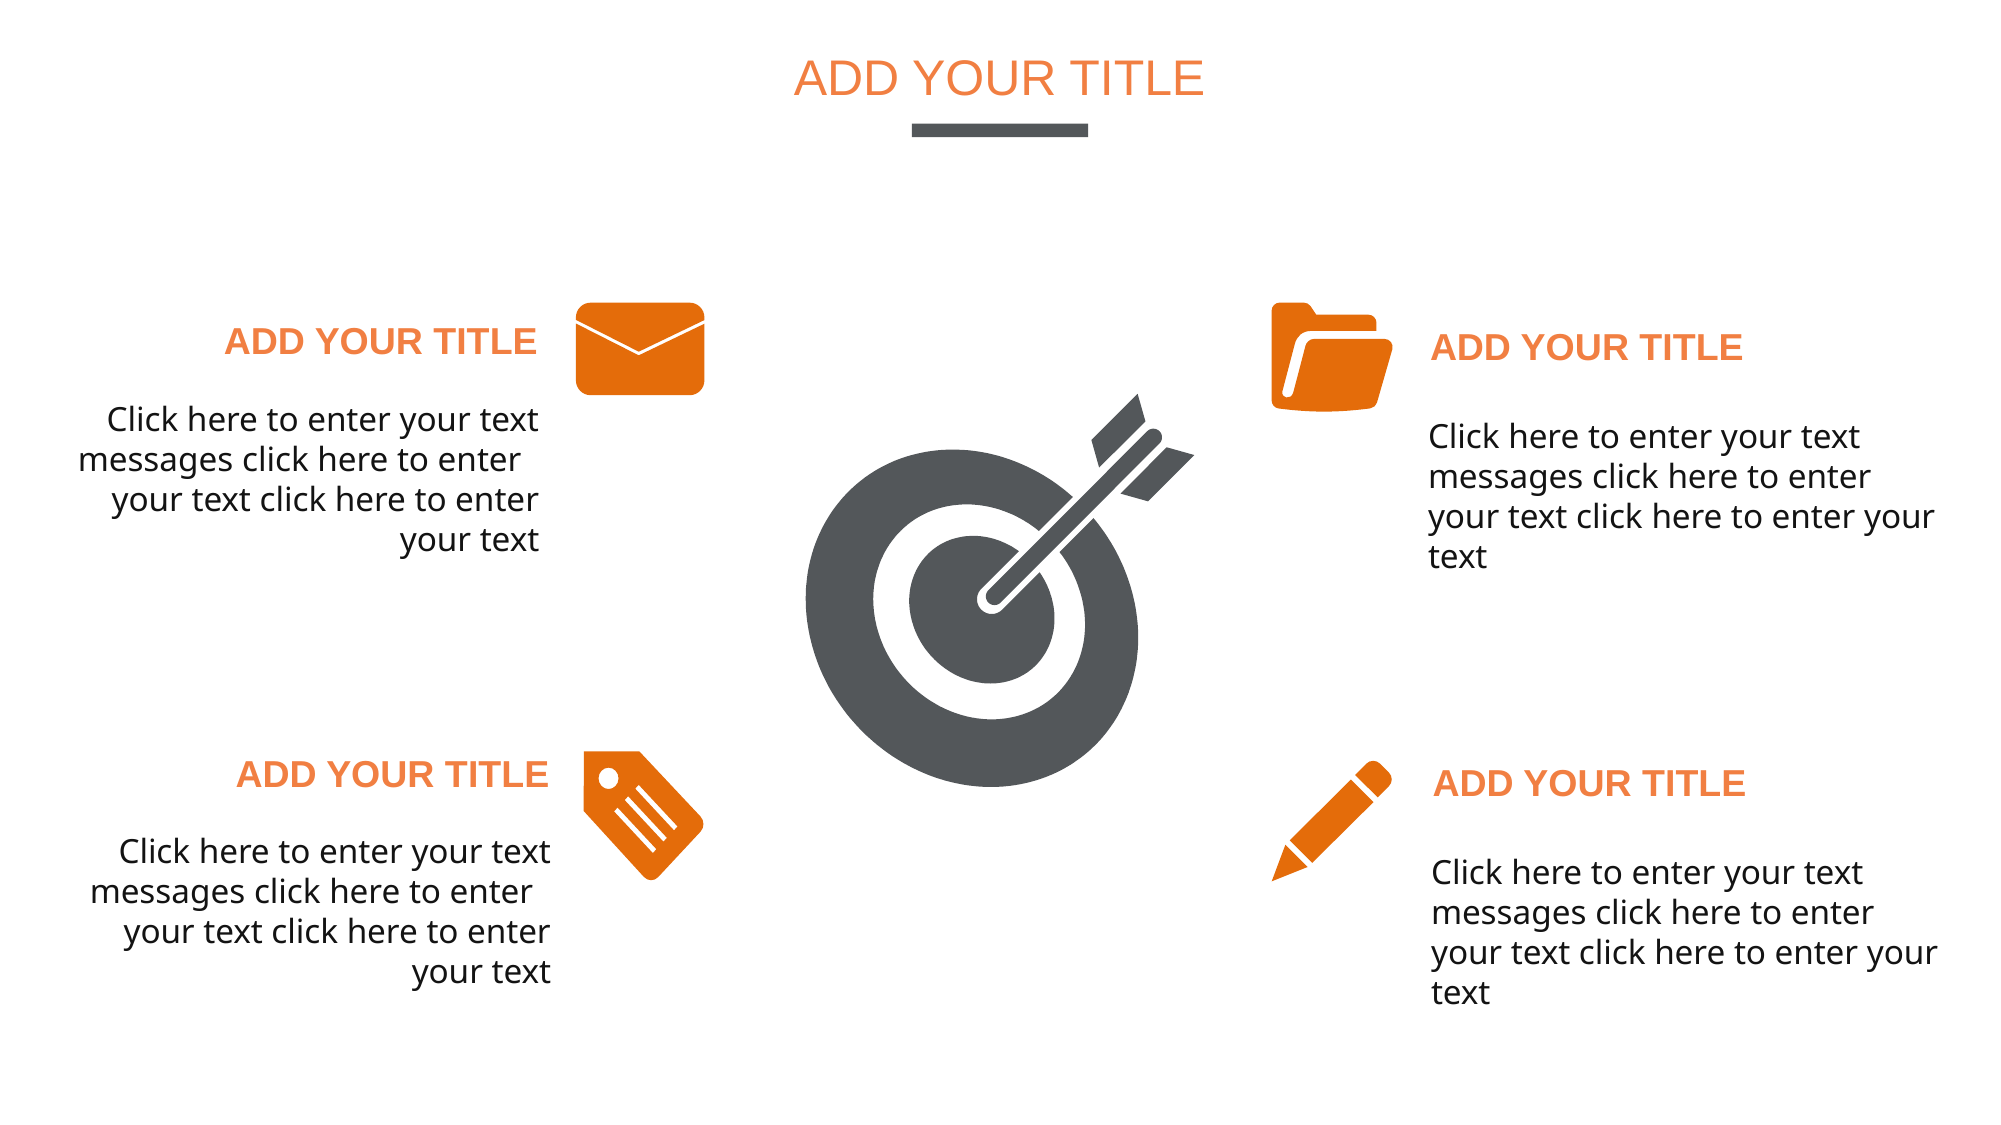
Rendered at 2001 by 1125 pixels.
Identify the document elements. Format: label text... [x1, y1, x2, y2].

text_box ADD YOUR TITLE [1415, 315, 1759, 376]
text_box [1271, 844, 1308, 882]
text_box [1289, 779, 1374, 863]
text_box Click here to enter your text messages click here to enter your text click here to enter your text [1413, 407, 1957, 583]
text_box ADD YOUR TITLE [220, 742, 565, 802]
text_box [583, 751, 704, 881]
text_box Click here to enter your text messages click here to enter your text click here to enter your text [1416, 843, 1960, 1019]
text_box [1271, 302, 1393, 412]
text_box [1355, 760, 1392, 798]
text_box ADD YOUR TITLE [208, 309, 553, 370]
text_box [805, 449, 1139, 787]
text_box ADD YOUR TITLE [1418, 751, 1762, 812]
text_box [1120, 447, 1195, 502]
text_box [910, 121, 1090, 139]
text_box Click here to enter your text messages click here to enter your text click here to enter your text [31, 823, 567, 998]
text_box [1091, 393, 1146, 468]
text_box ADD YOUR TITLE [779, 37, 1221, 113]
text_box [985, 428, 1162, 606]
text_box Click here to enter your text messages click here to enter your text click here to enter your text [19, 390, 555, 566]
text_box [573, 300, 707, 398]
